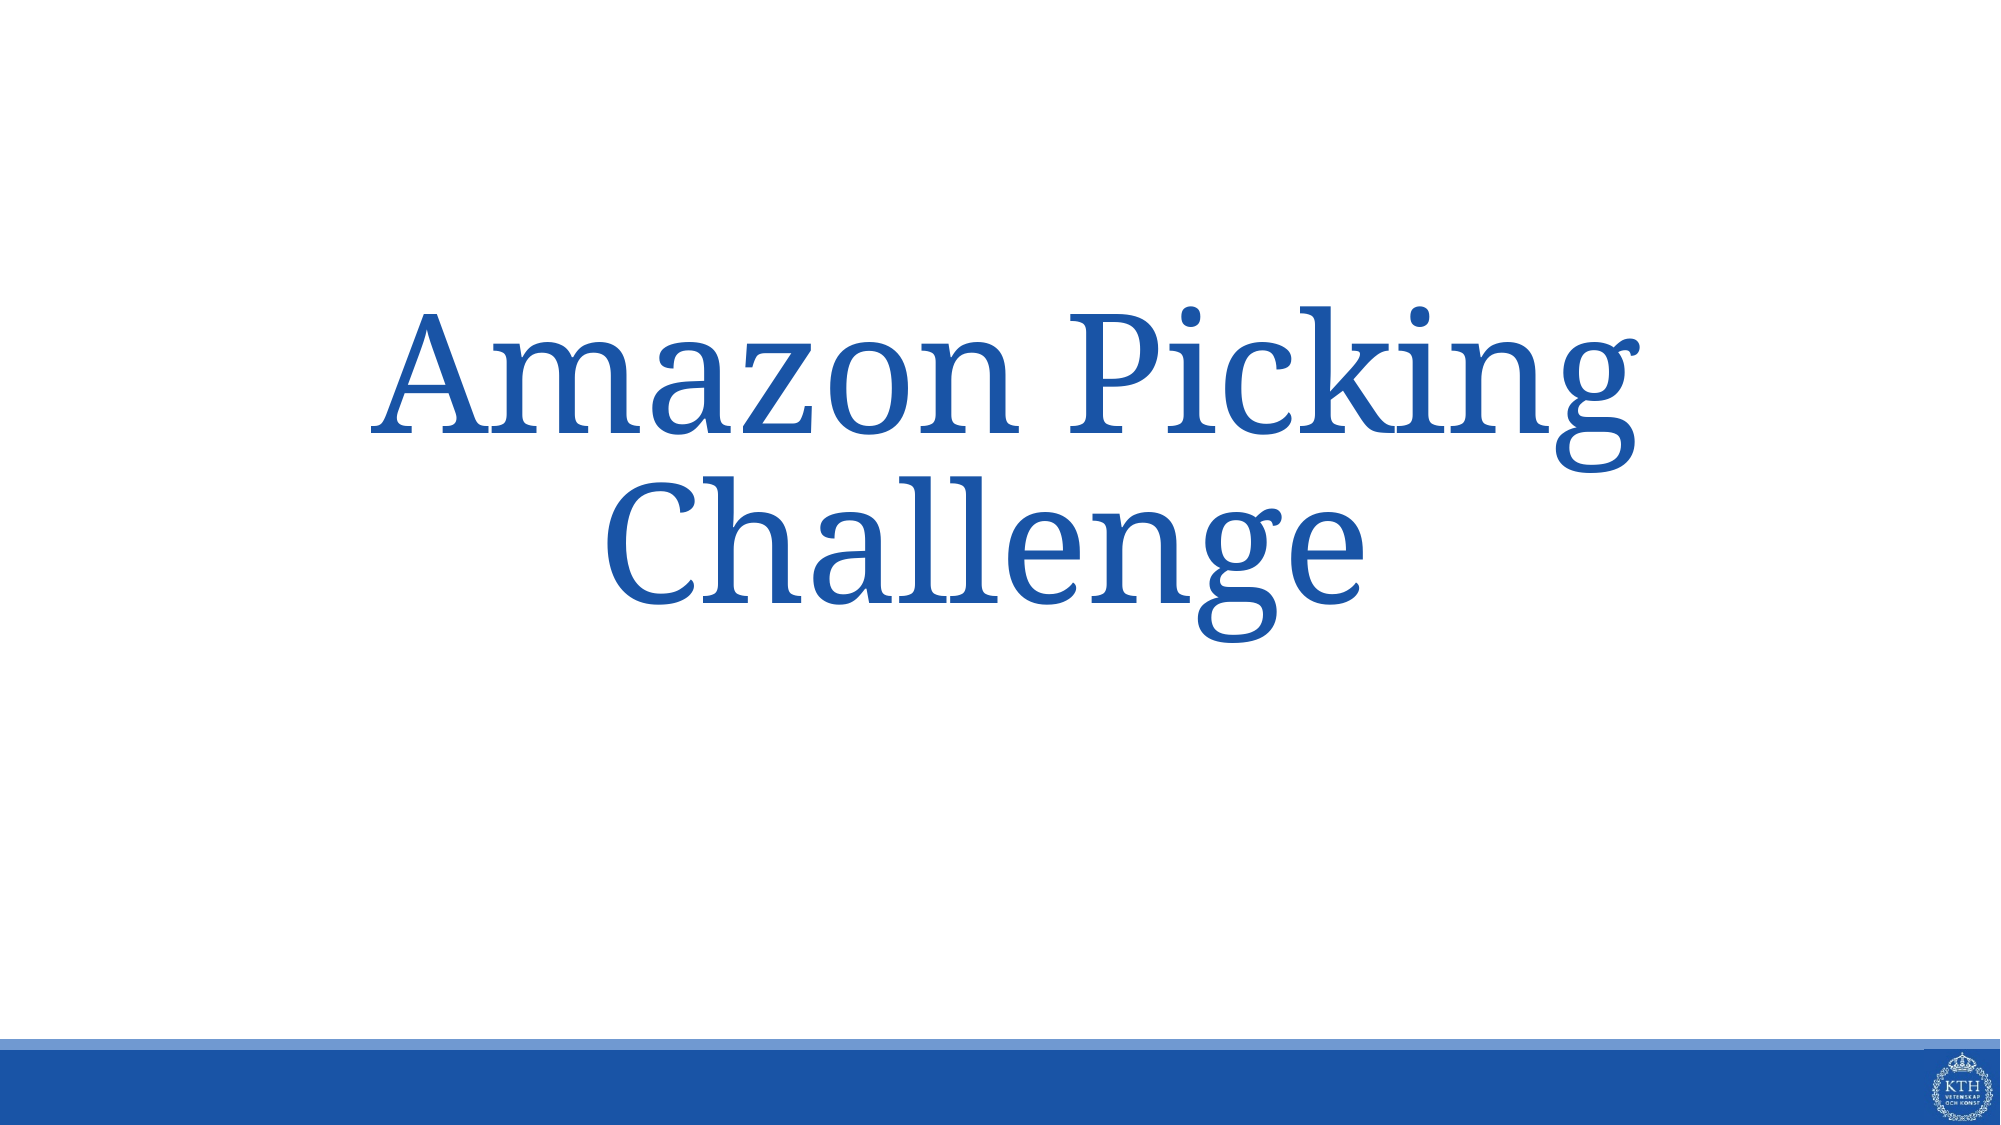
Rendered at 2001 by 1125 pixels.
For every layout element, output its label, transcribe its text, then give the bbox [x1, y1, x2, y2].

title Amazon Picking Challenge [181, 196, 1832, 645]
picture [1924, 1049, 2000, 1125]
